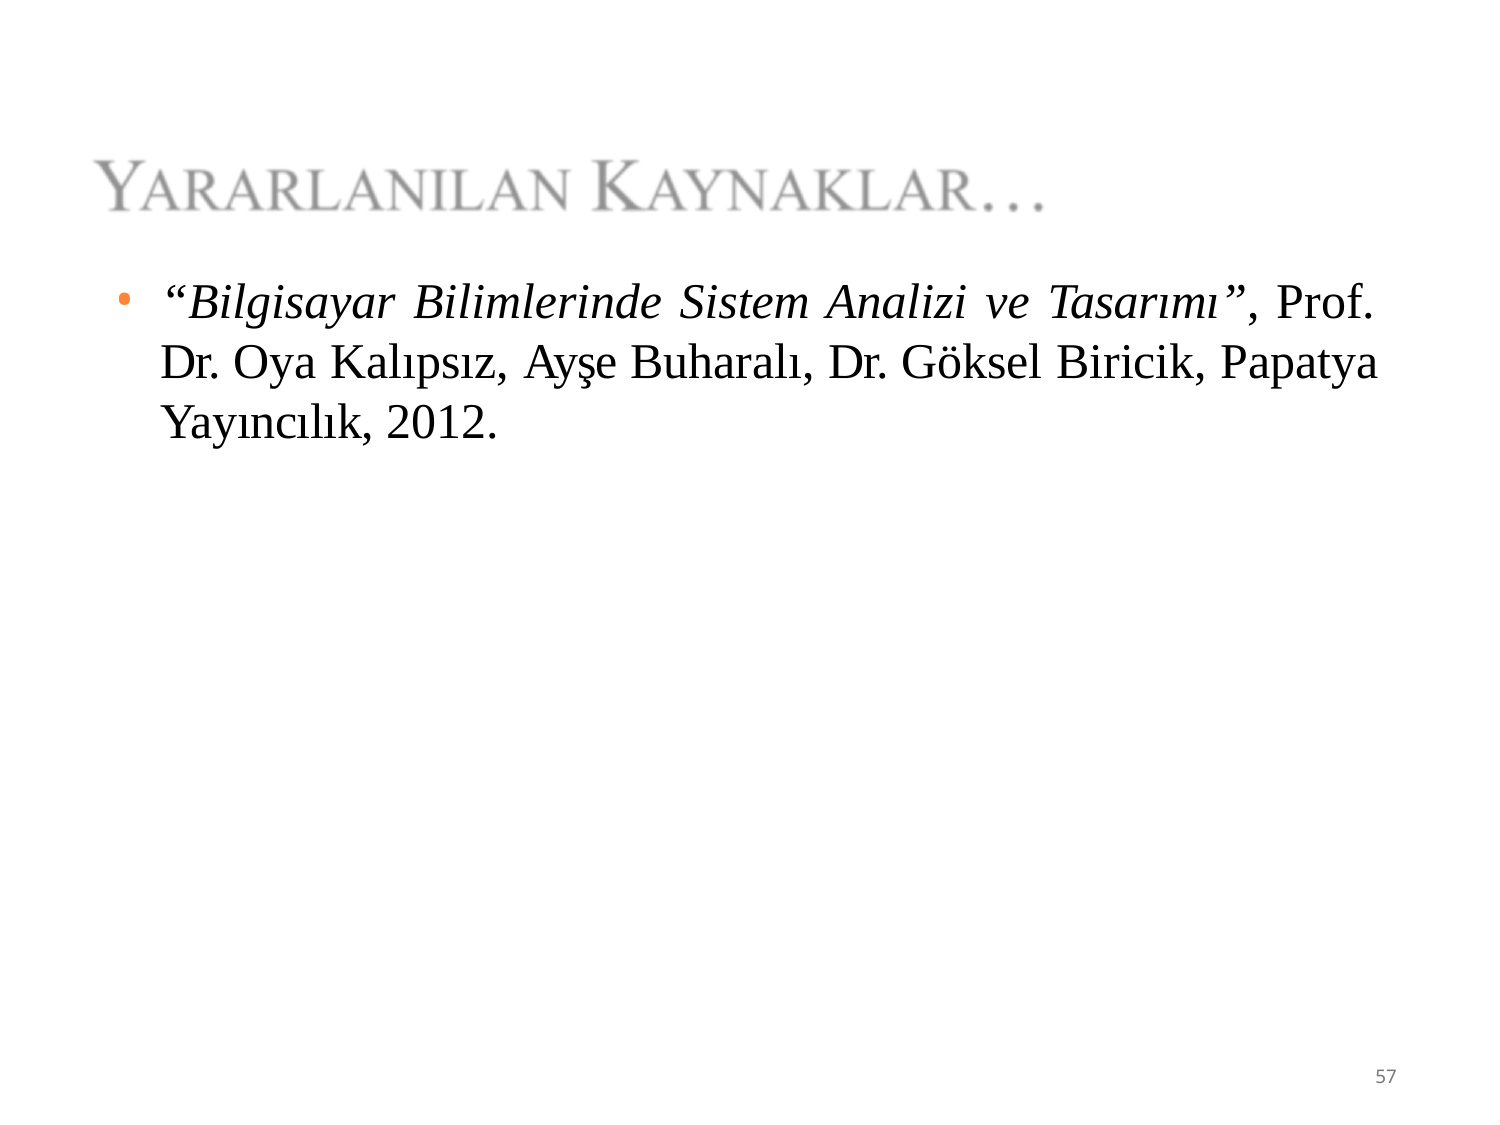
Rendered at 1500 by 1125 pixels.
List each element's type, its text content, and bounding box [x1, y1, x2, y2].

slide_number 57 [1059, 746, 1397, 1125]
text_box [89, 110, 1100, 278]
text_box “Bilgisayar Bilimlerinde Sistem Analizi ve Tasarımı”, Prof. Dr. Oya Kalıpsız, Ayşe Buharalı, Dr. Göksel Biricik, Papatya Yayıncılık, 2012. [113, 266, 1394, 449]
